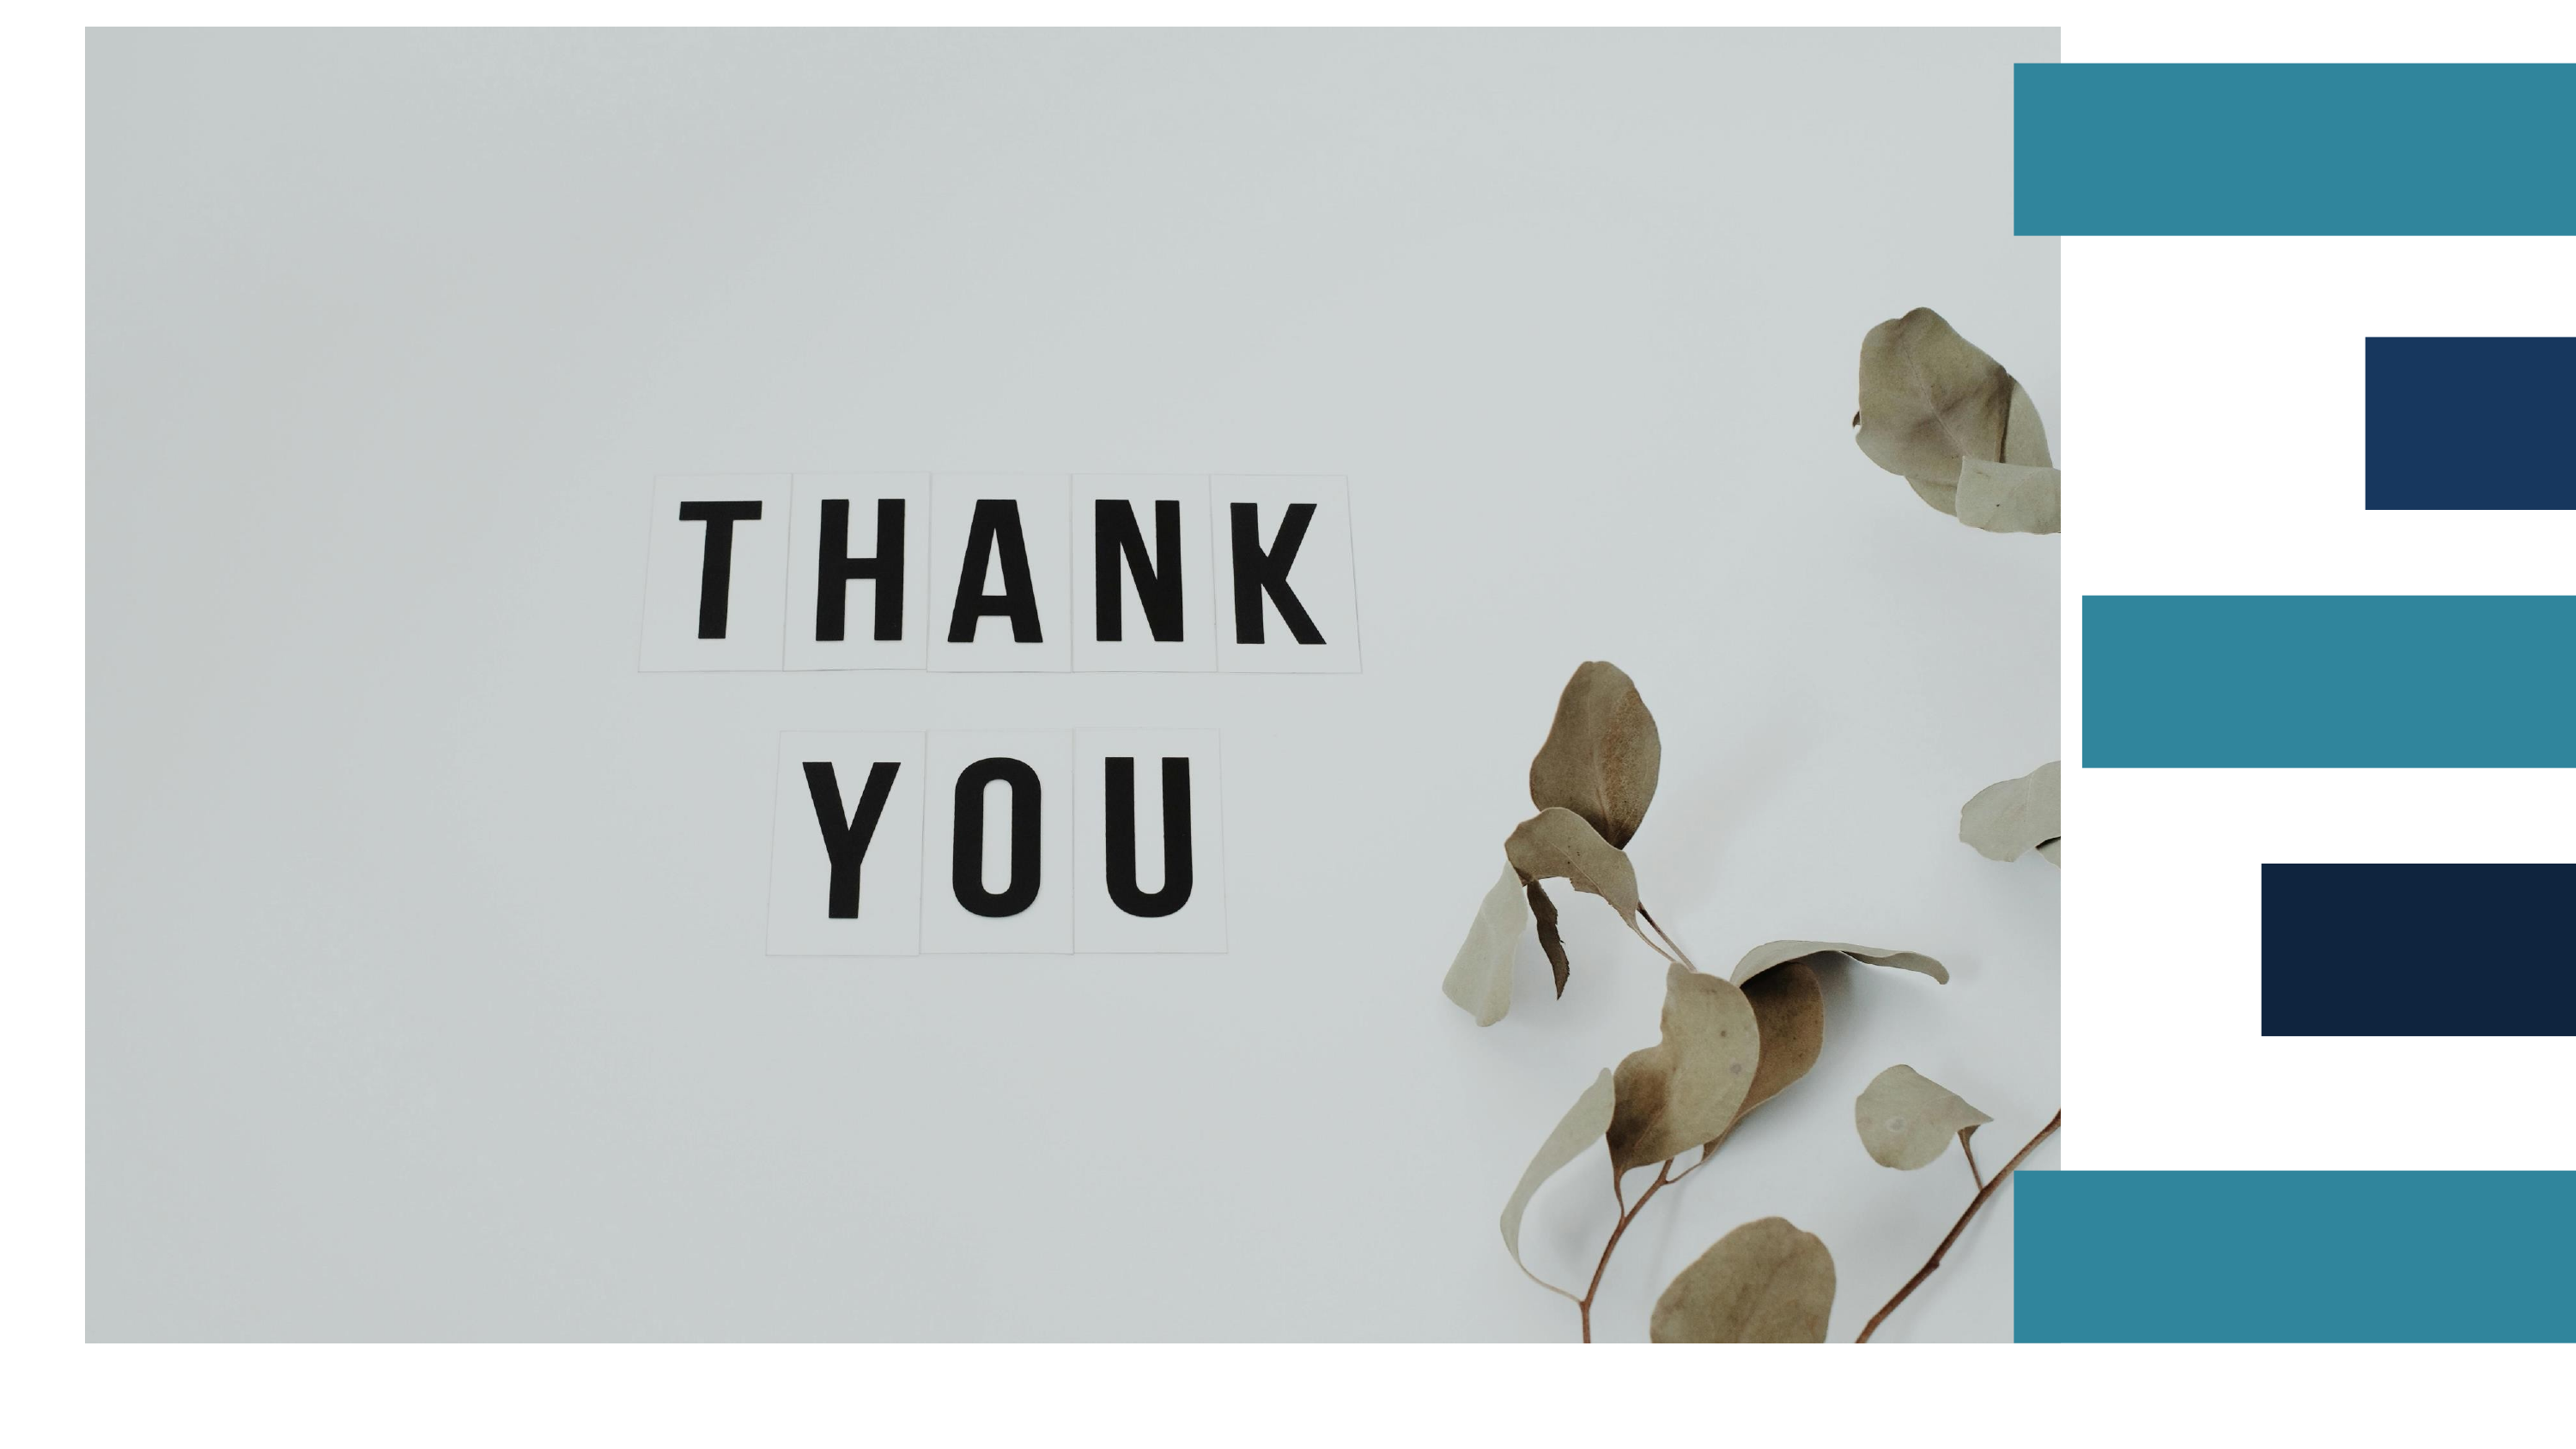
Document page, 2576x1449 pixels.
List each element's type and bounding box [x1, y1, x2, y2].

text_box [2261, 864, 2576, 1037]
picture [85, 26, 2062, 1343]
text_box [2064, 63, 2576, 236]
text_box [2365, 336, 2576, 510]
text_box [2081, 595, 2576, 768]
text_box [2063, 1170, 2576, 1343]
